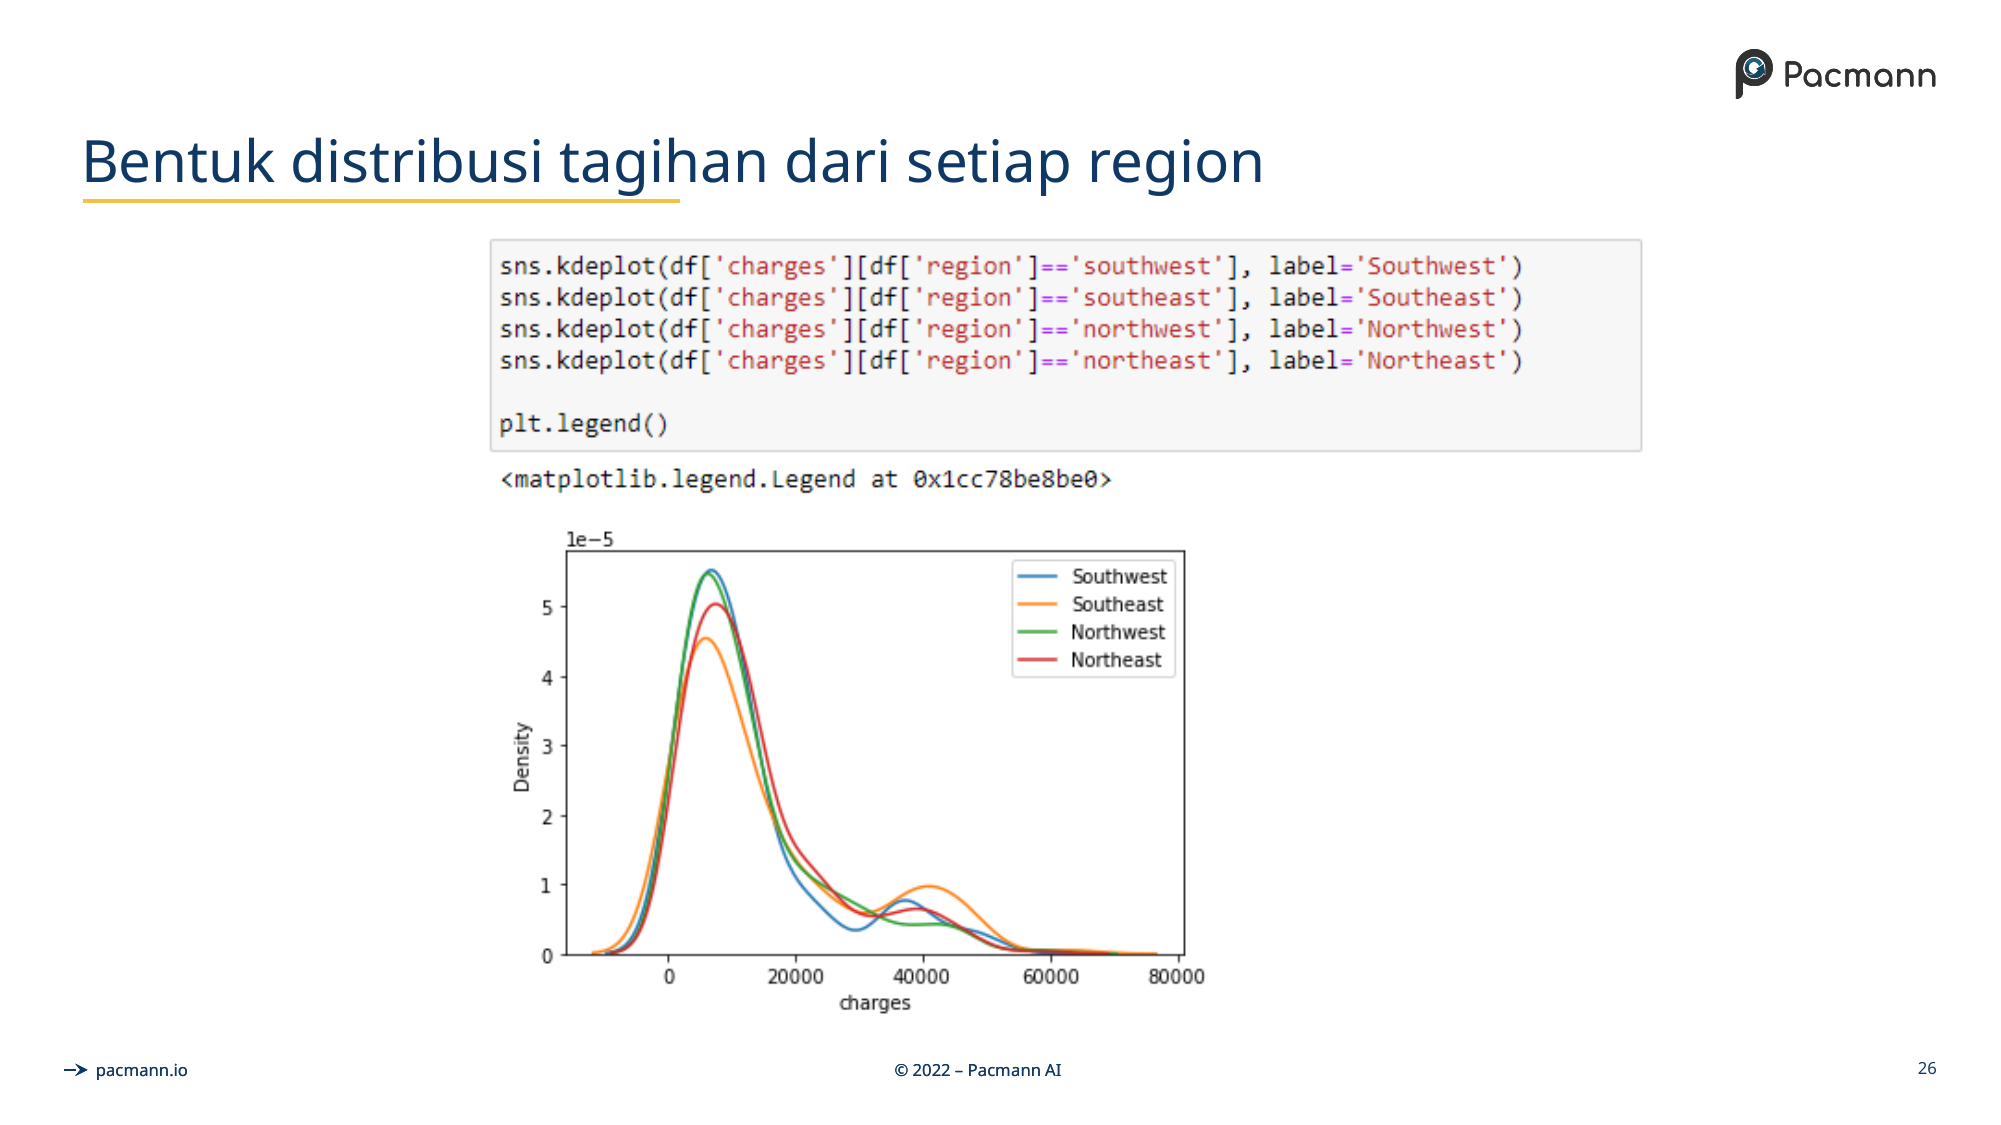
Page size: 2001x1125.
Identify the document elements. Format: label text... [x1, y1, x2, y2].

picture [1707, 36, 1966, 112]
picture [481, 232, 1653, 1015]
title Bentuk distribusi tagihan dari setiap region [66, 55, 1937, 273]
